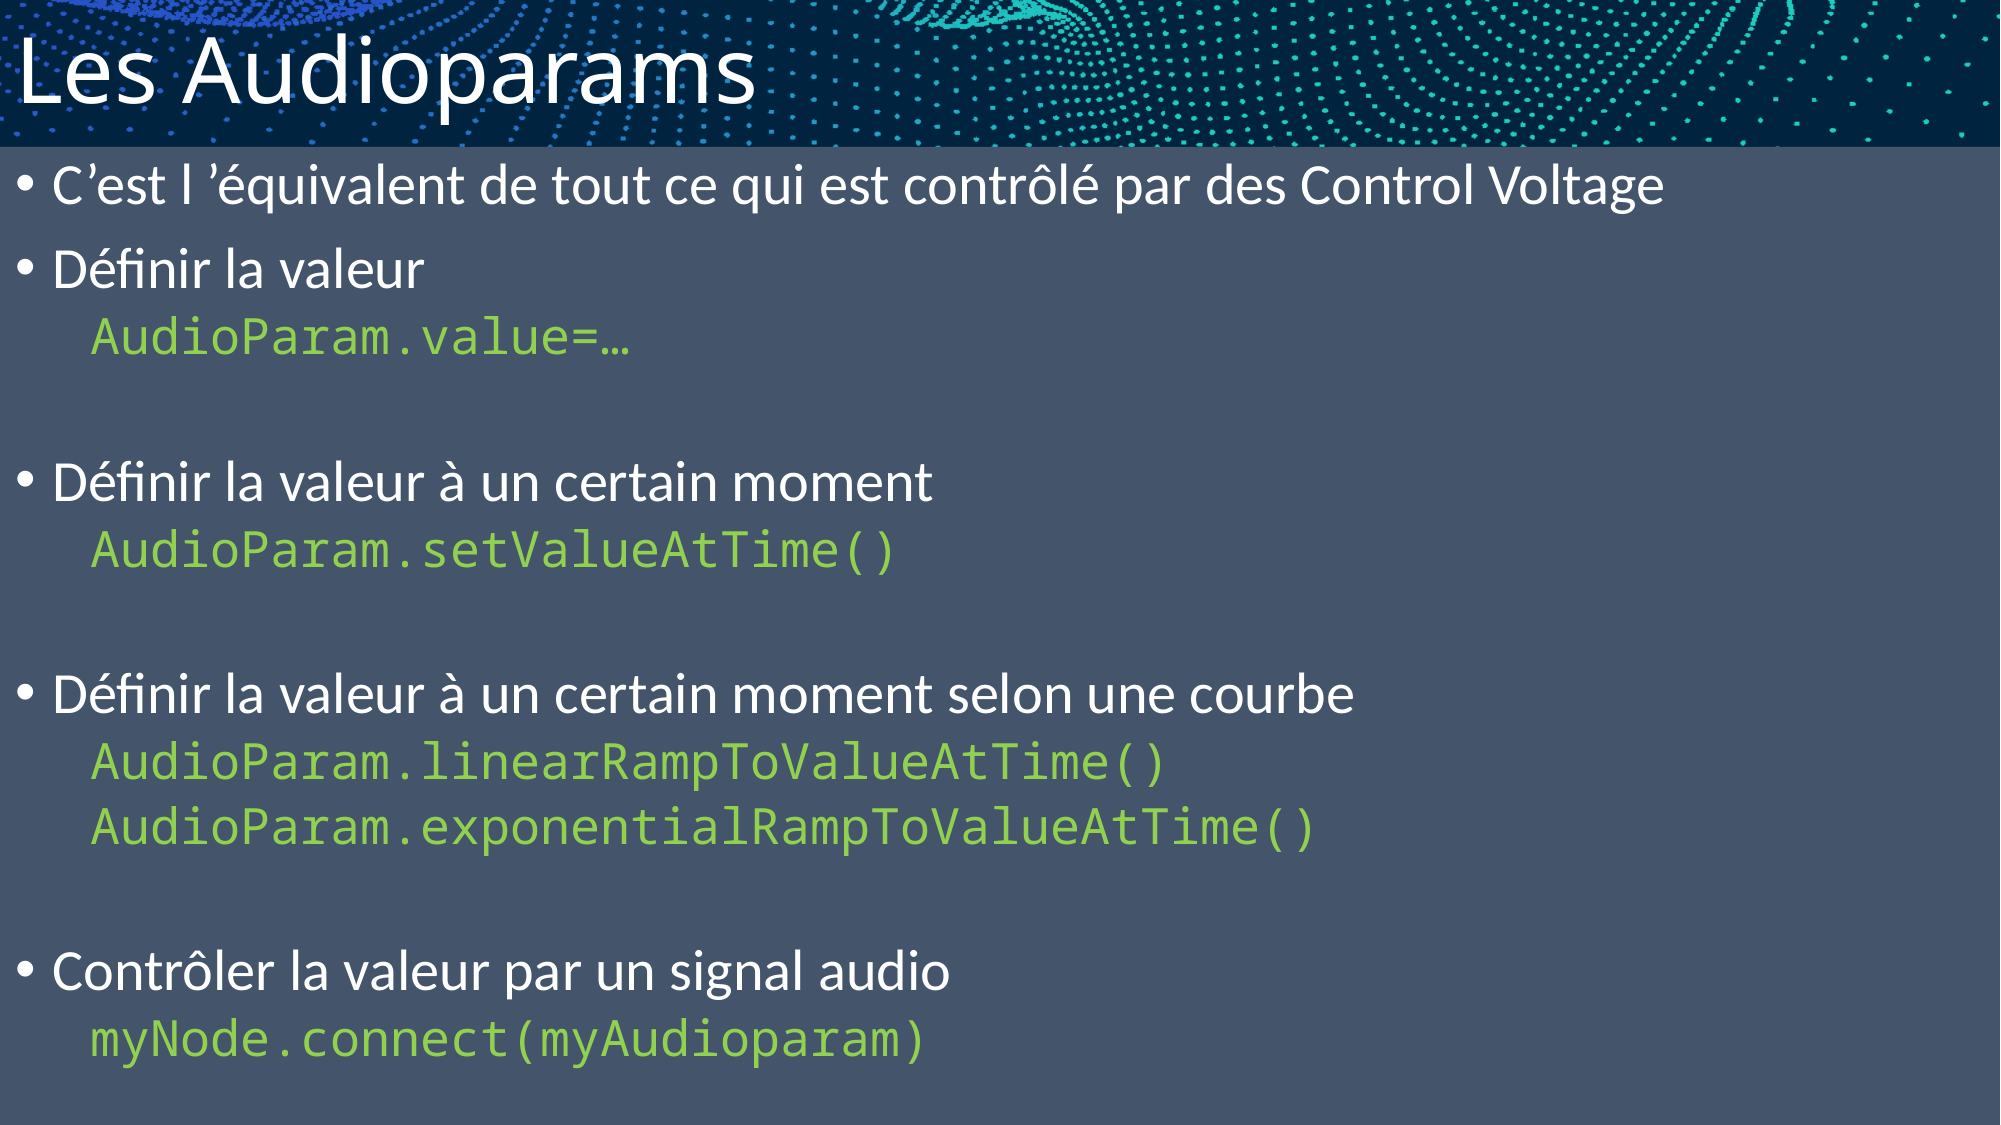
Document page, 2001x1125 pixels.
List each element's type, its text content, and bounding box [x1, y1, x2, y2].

list C’est l ’équivalent de tout ce qui est contrôlé par des Control Voltage Définir la valeur AudioParam.value=… Définir la valeur à un certain moment AudioParam.setValueAtTime() Définir la valeur à un certain moment selon une courbe AudioParam.linearRampToValueAtTime() AudioParam.exponentialRampToValueAtTime() Contrôler la valeur par un signal audio myNode.connect(myAudioparam) [0, 146, 2000, 1125]
title Les Audioparams [0, 0, 2000, 146]
